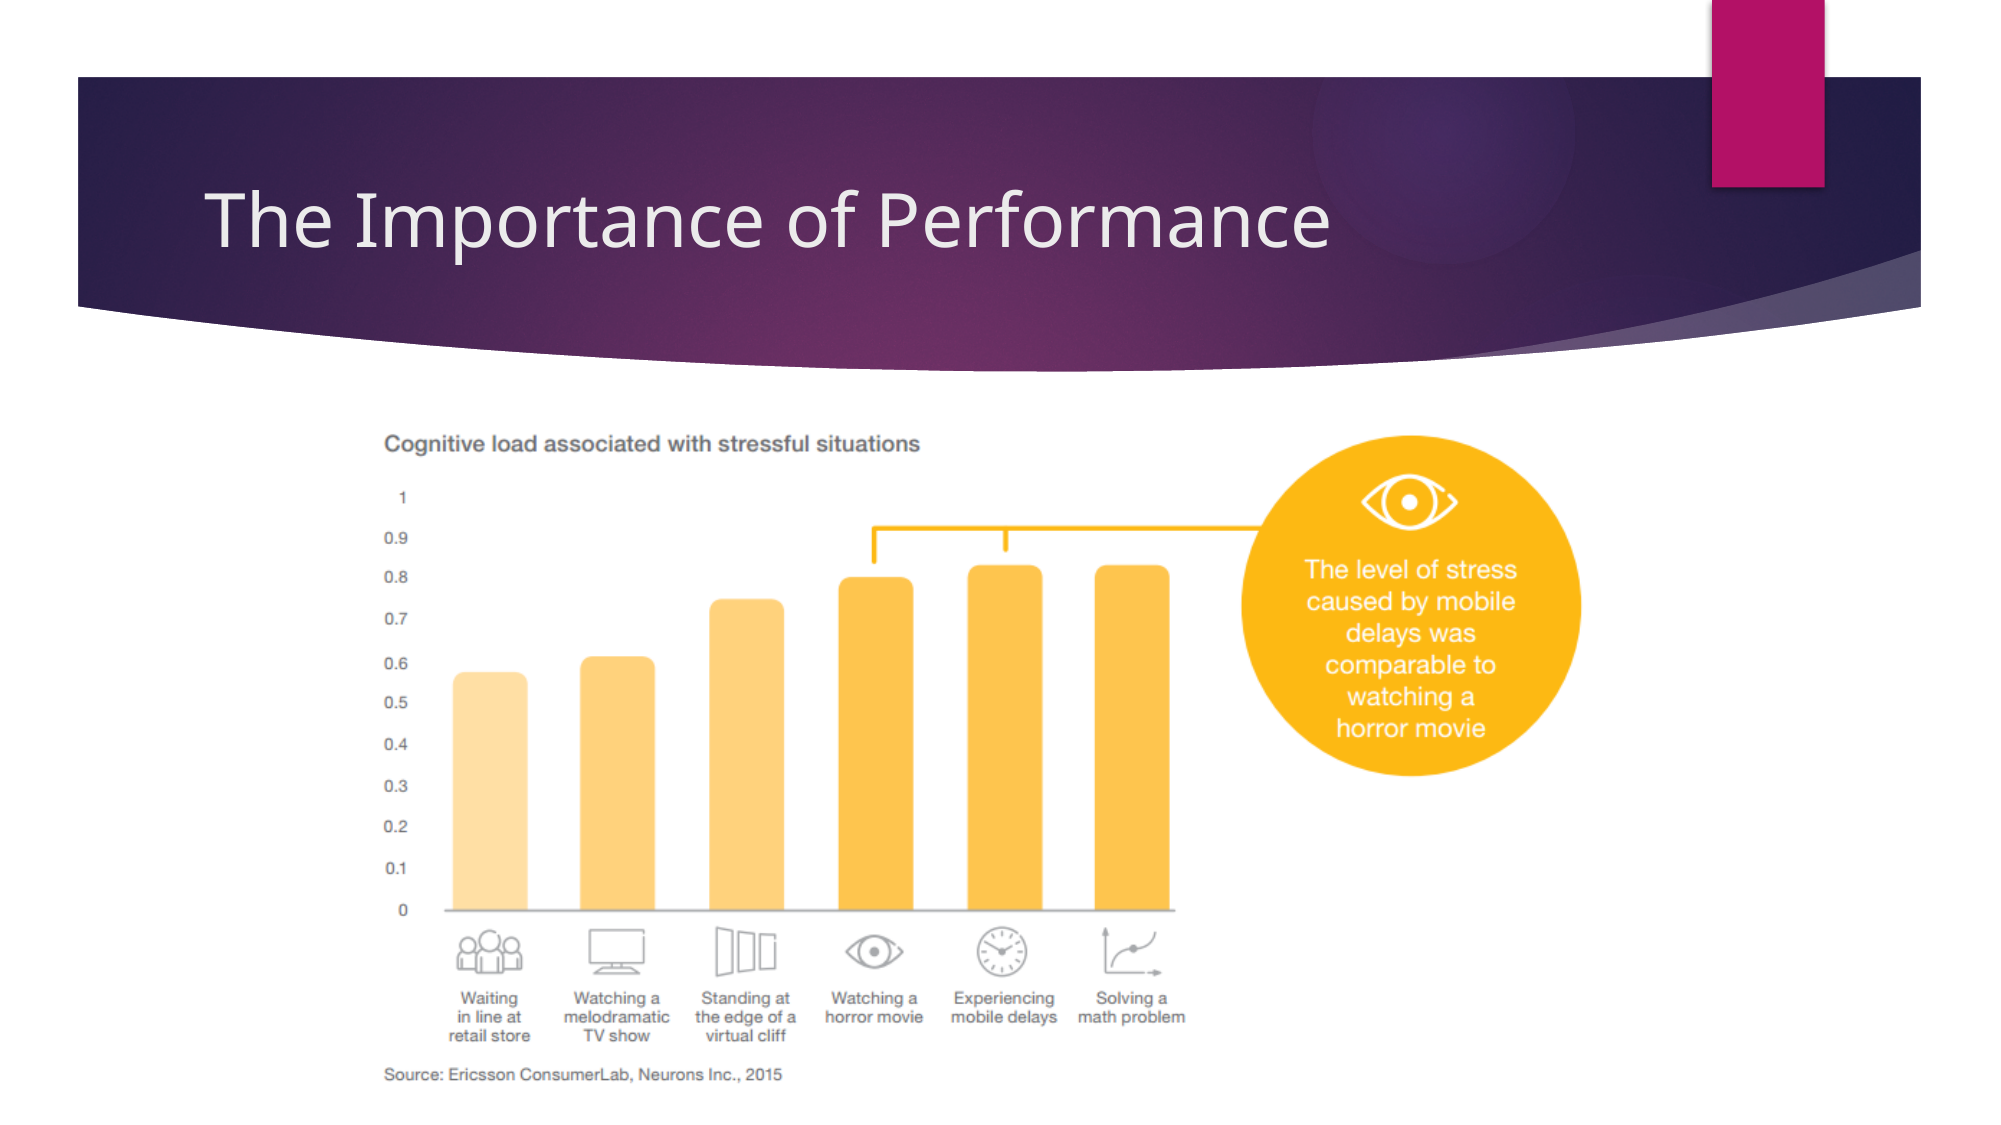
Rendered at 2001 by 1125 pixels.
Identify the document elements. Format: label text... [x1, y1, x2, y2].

title The Importance of Performance [189, 159, 1627, 276]
picture [344, 394, 1613, 1106]
